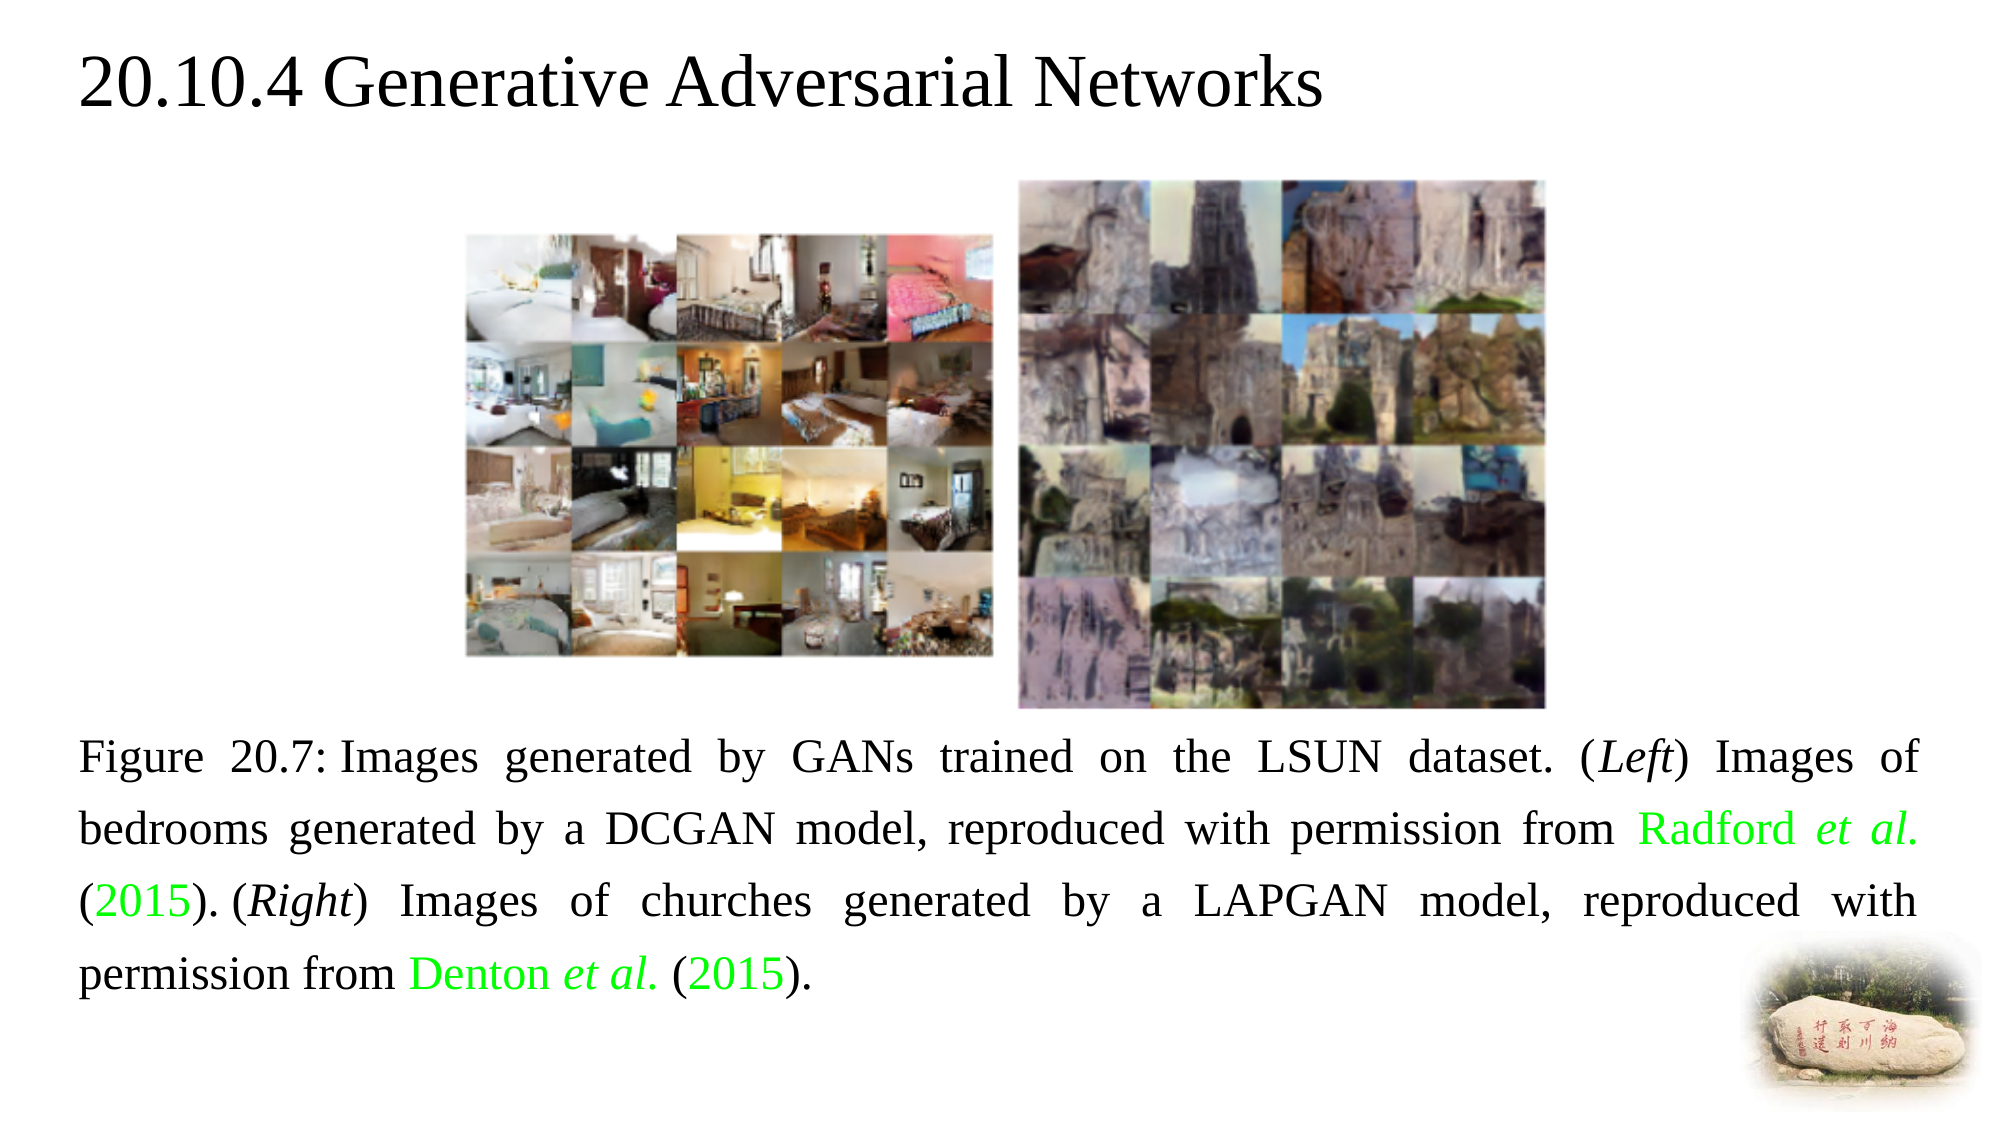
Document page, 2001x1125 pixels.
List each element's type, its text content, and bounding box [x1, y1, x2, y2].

picture [414, 171, 1585, 713]
picture [1740, 927, 1985, 1112]
title 20.10.4 Generative Adversarial Networks [63, 21, 1936, 142]
list Figure 20.7: Images generated by GANs trained on the LSUN dataset. (Left) Images of bedrooms generated by a DCGAN model, reproduced with permission from Radford et al. (2015). (Right) Images of churches generated by a LAPGAN model, reproduced with permission from Denton et al. (2015). [63, 171, 1936, 1014]
